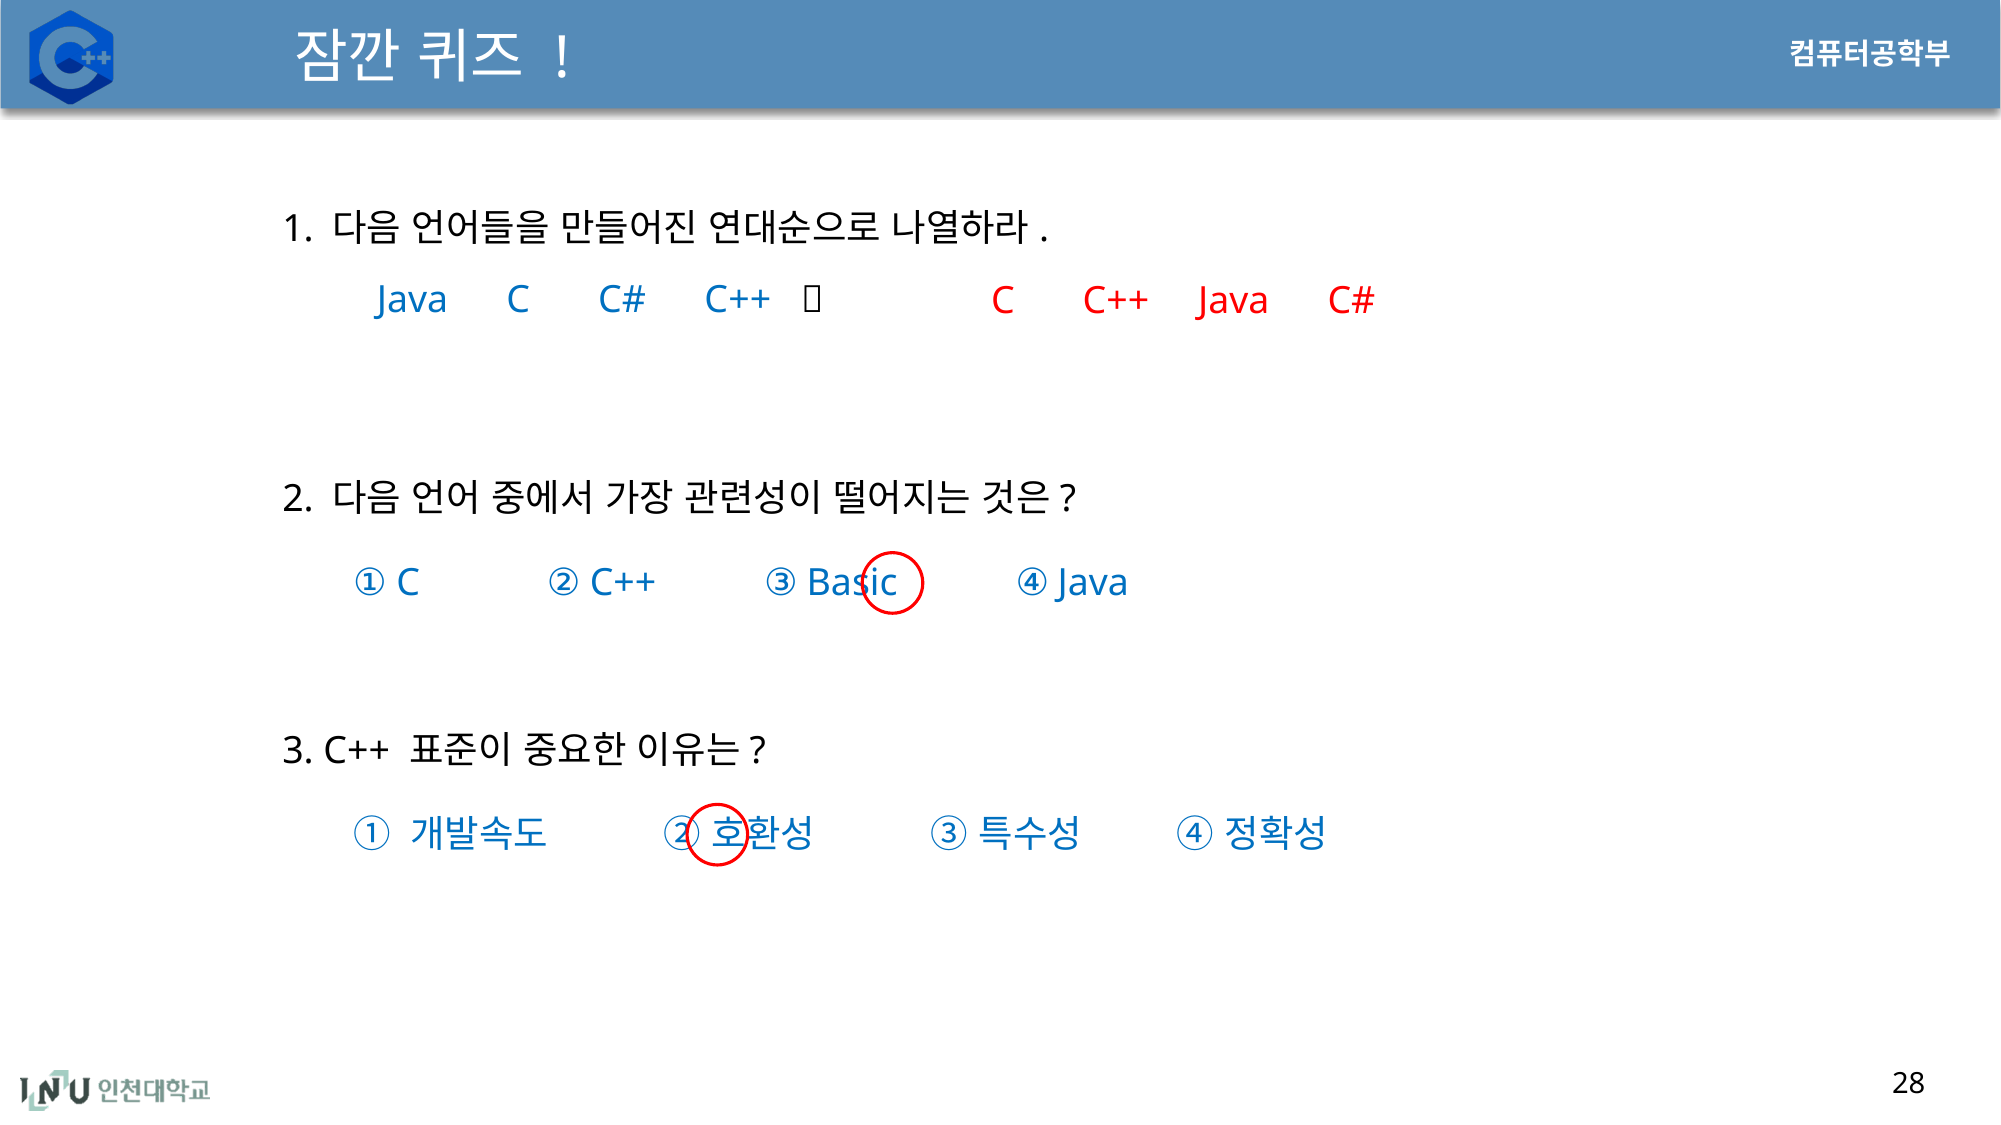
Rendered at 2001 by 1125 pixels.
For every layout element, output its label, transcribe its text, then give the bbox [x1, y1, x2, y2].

text_box [685, 802, 750, 867]
text_box Java C C# C++  [362, 267, 953, 327]
text_box 3. C++ 표준이 중요한 이유는? [267, 719, 1402, 779]
text_box 2. 다음 언어 중에서 가장 관련성이 떨어지는 것은? [267, 467, 1402, 527]
text_box ① 개발속도 ② 호환성 ③ 특수성 ④ 정확성 [338, 802, 714, 863]
text_box ① 개발속도 ② 호환성 ③ 특수성 ④ 정확성 [721, 802, 1674, 863]
text_box ① C ② C++ ③ Basic ④ Java [338, 550, 1414, 611]
text_box C C++ Java C# [976, 268, 1567, 328]
picture [19, 0, 125, 116]
title 잠깐 퀴즈 ! [279, 7, 1390, 102]
text_box 1. 다음 언어들을 만들어진 연대순으로 나열하라. [267, 196, 1402, 257]
text_box [860, 551, 925, 615]
